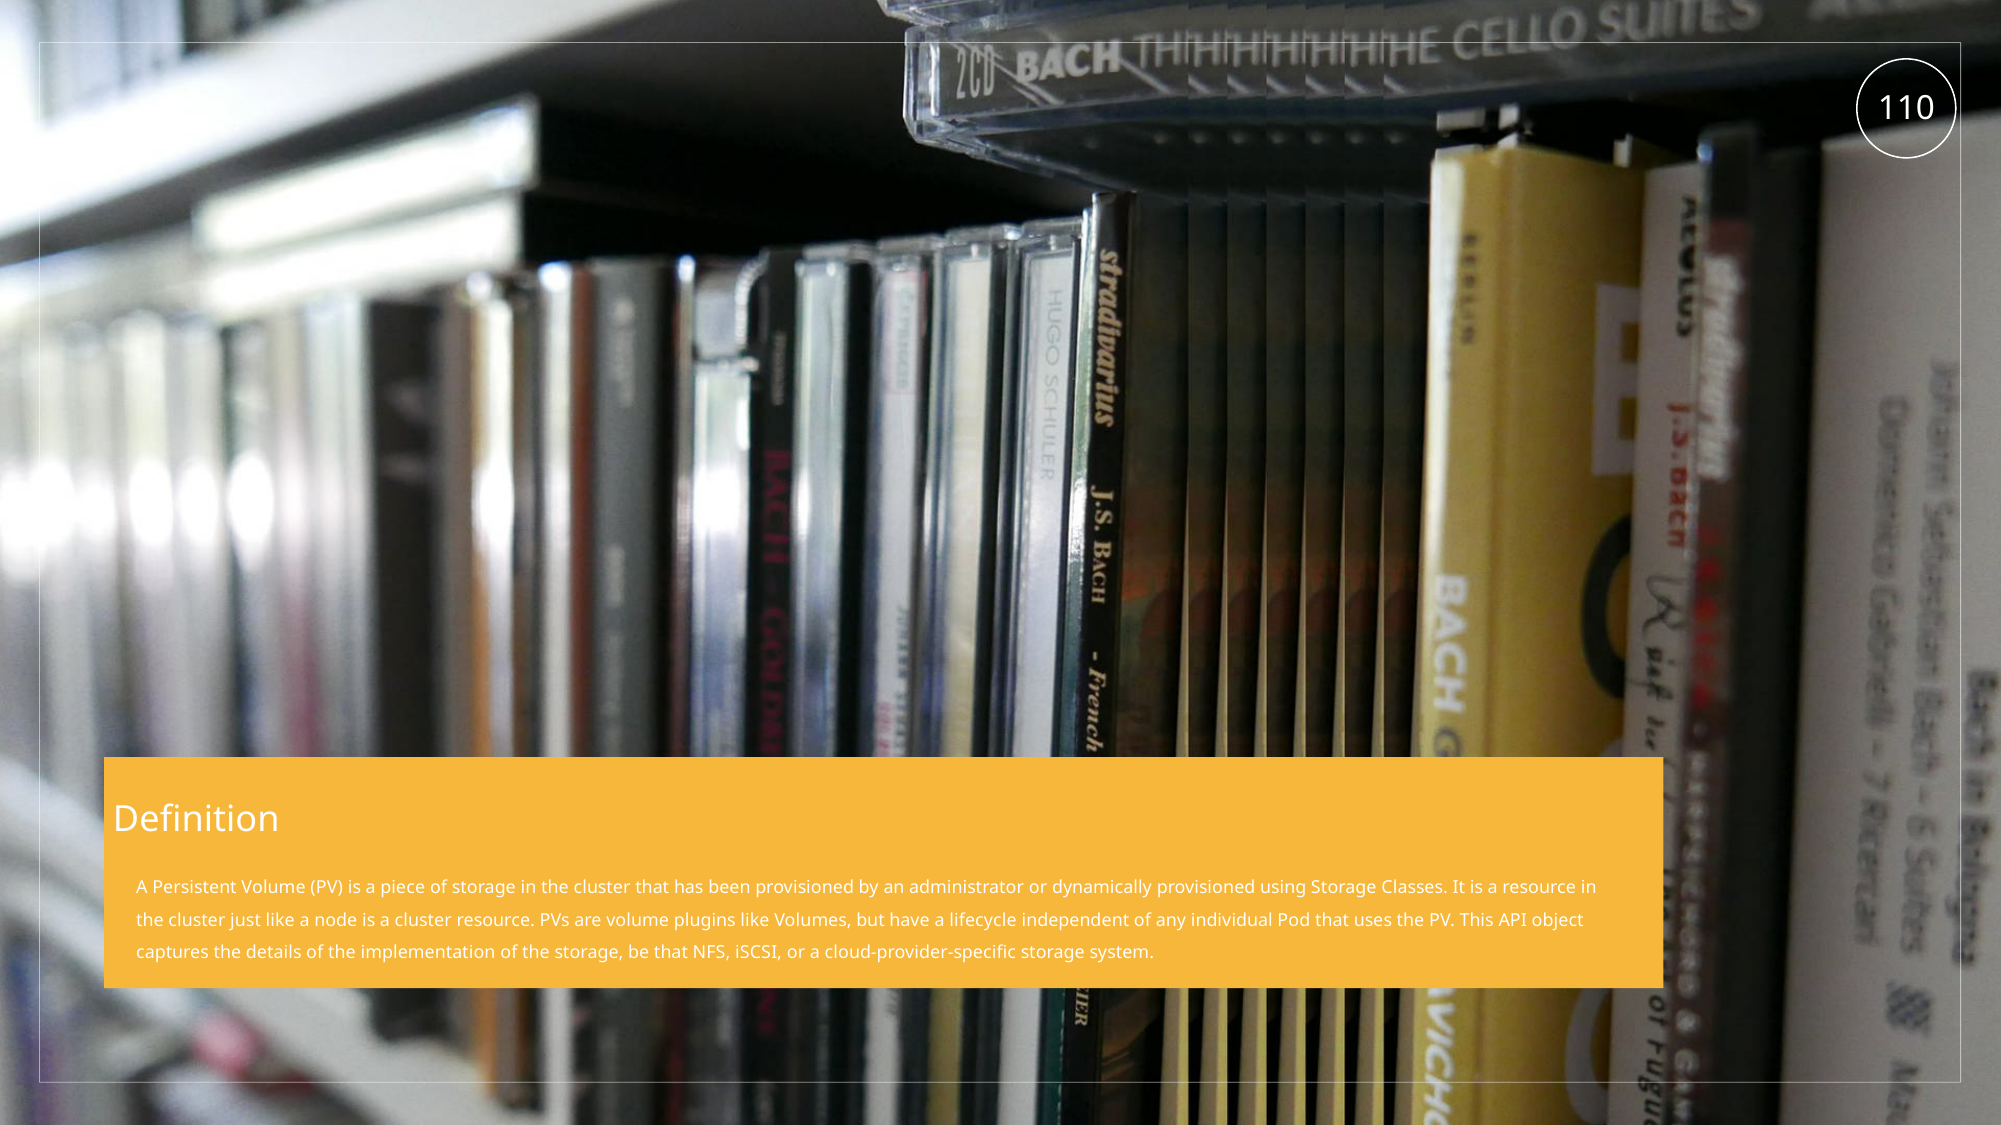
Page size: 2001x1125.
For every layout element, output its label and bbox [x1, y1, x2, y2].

text_box [1856, 58, 1956, 158]
text_box [104, 756, 1664, 989]
picture [0, 0, 2001, 1125]
